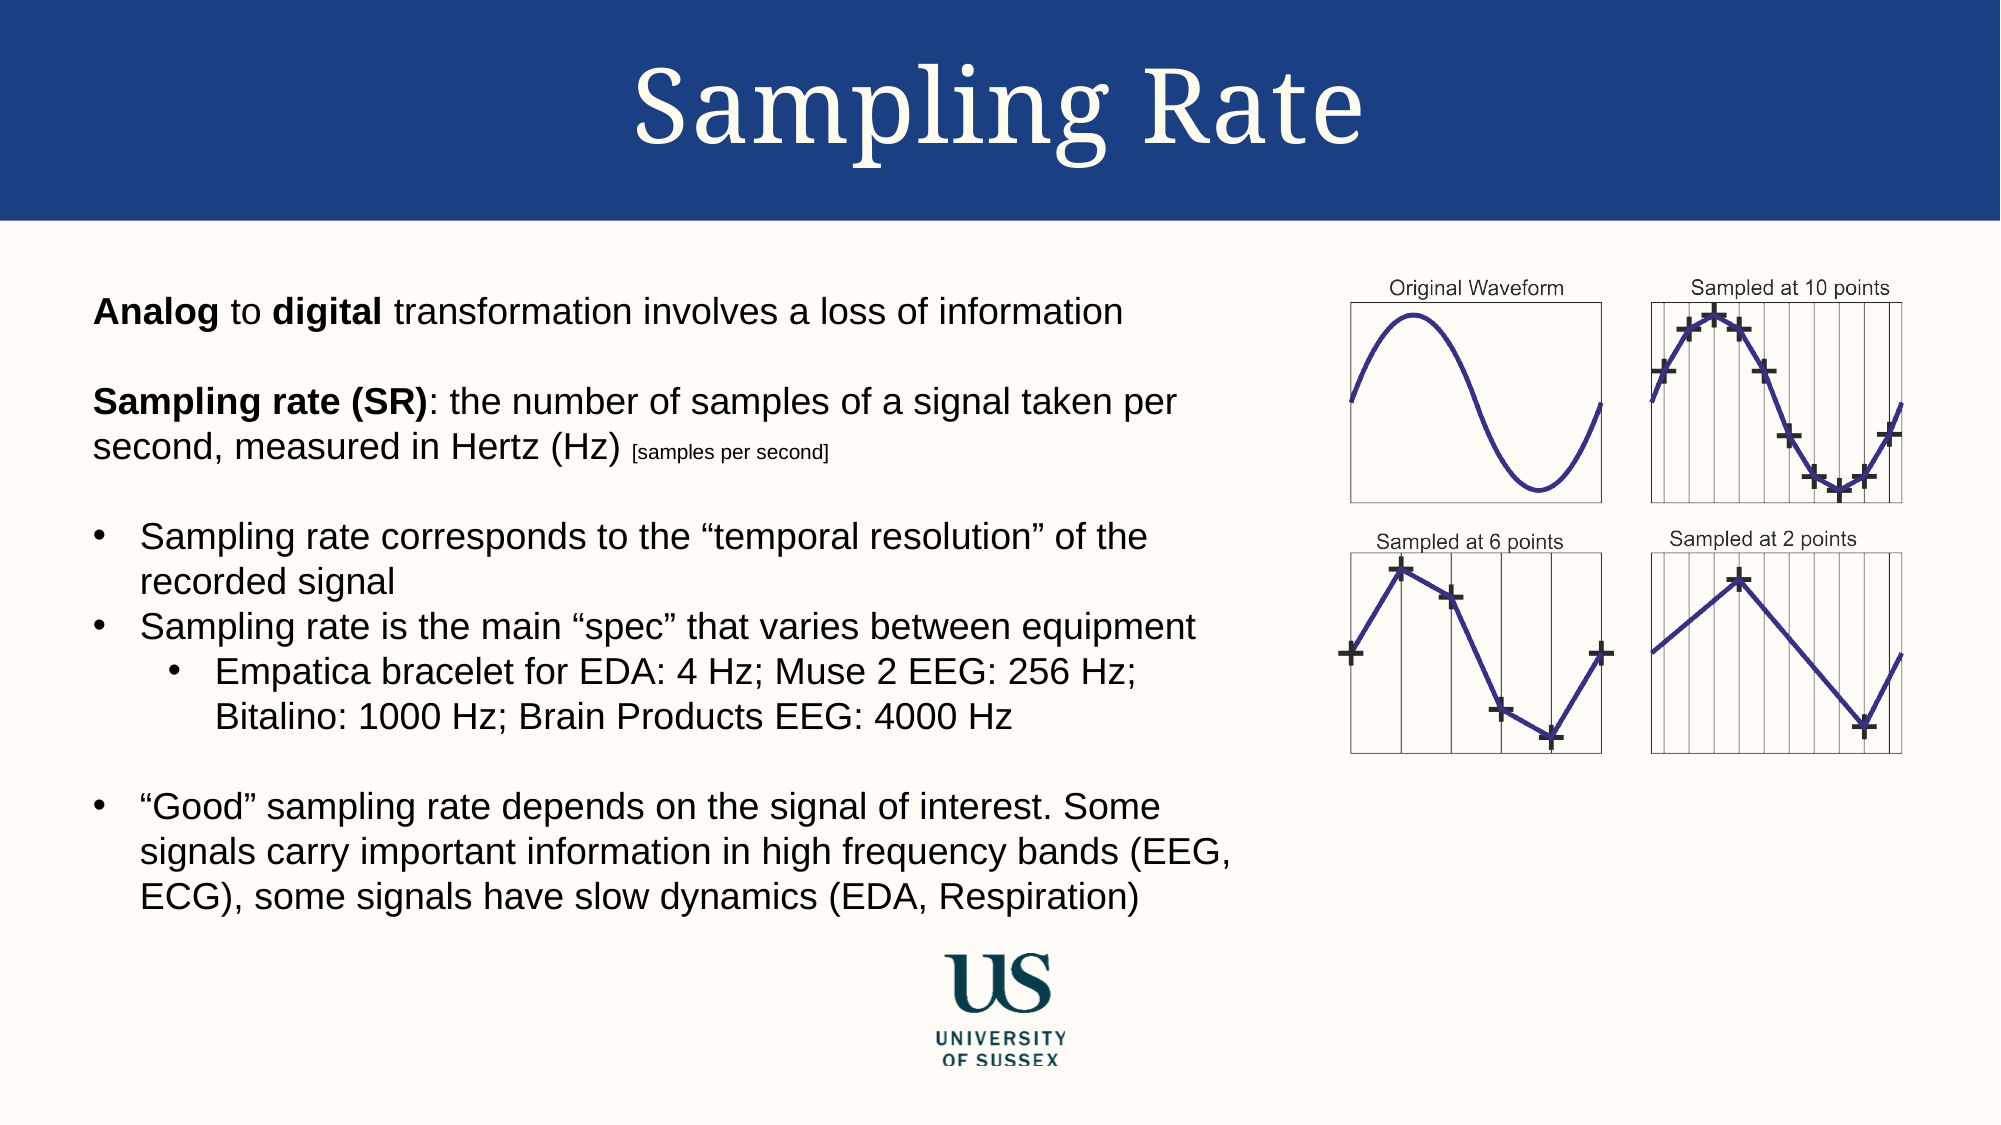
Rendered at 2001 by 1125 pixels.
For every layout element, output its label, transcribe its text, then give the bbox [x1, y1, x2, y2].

picture [1338, 279, 1904, 754]
picture [935, 951, 1065, 1066]
text_box Analog to digital transformation involves a loss of information Sampling rate (SR): the number of samples of a signal taken per second, measured in Hertz (Hz) [samples per second] Sampling rate corresponds to the “temporal resolution” of the recorded signal Sampling rate is the main “spec” that varies between equipment Empatica bracelet for EDA: 4 Hz; Muse 2 EEG: 256 Hz; Bitalino: 1000 Hz; Brain Products EEG: 4000 Hz “Good” sampling rate depends on the signal of interest. Some signals carry important information in high frequency bands (EEG, ECG), some signals have slow dynamics (EDA, Respiration) [78, 279, 1256, 925]
title Sampling Rate [129, 46, 1871, 175]
